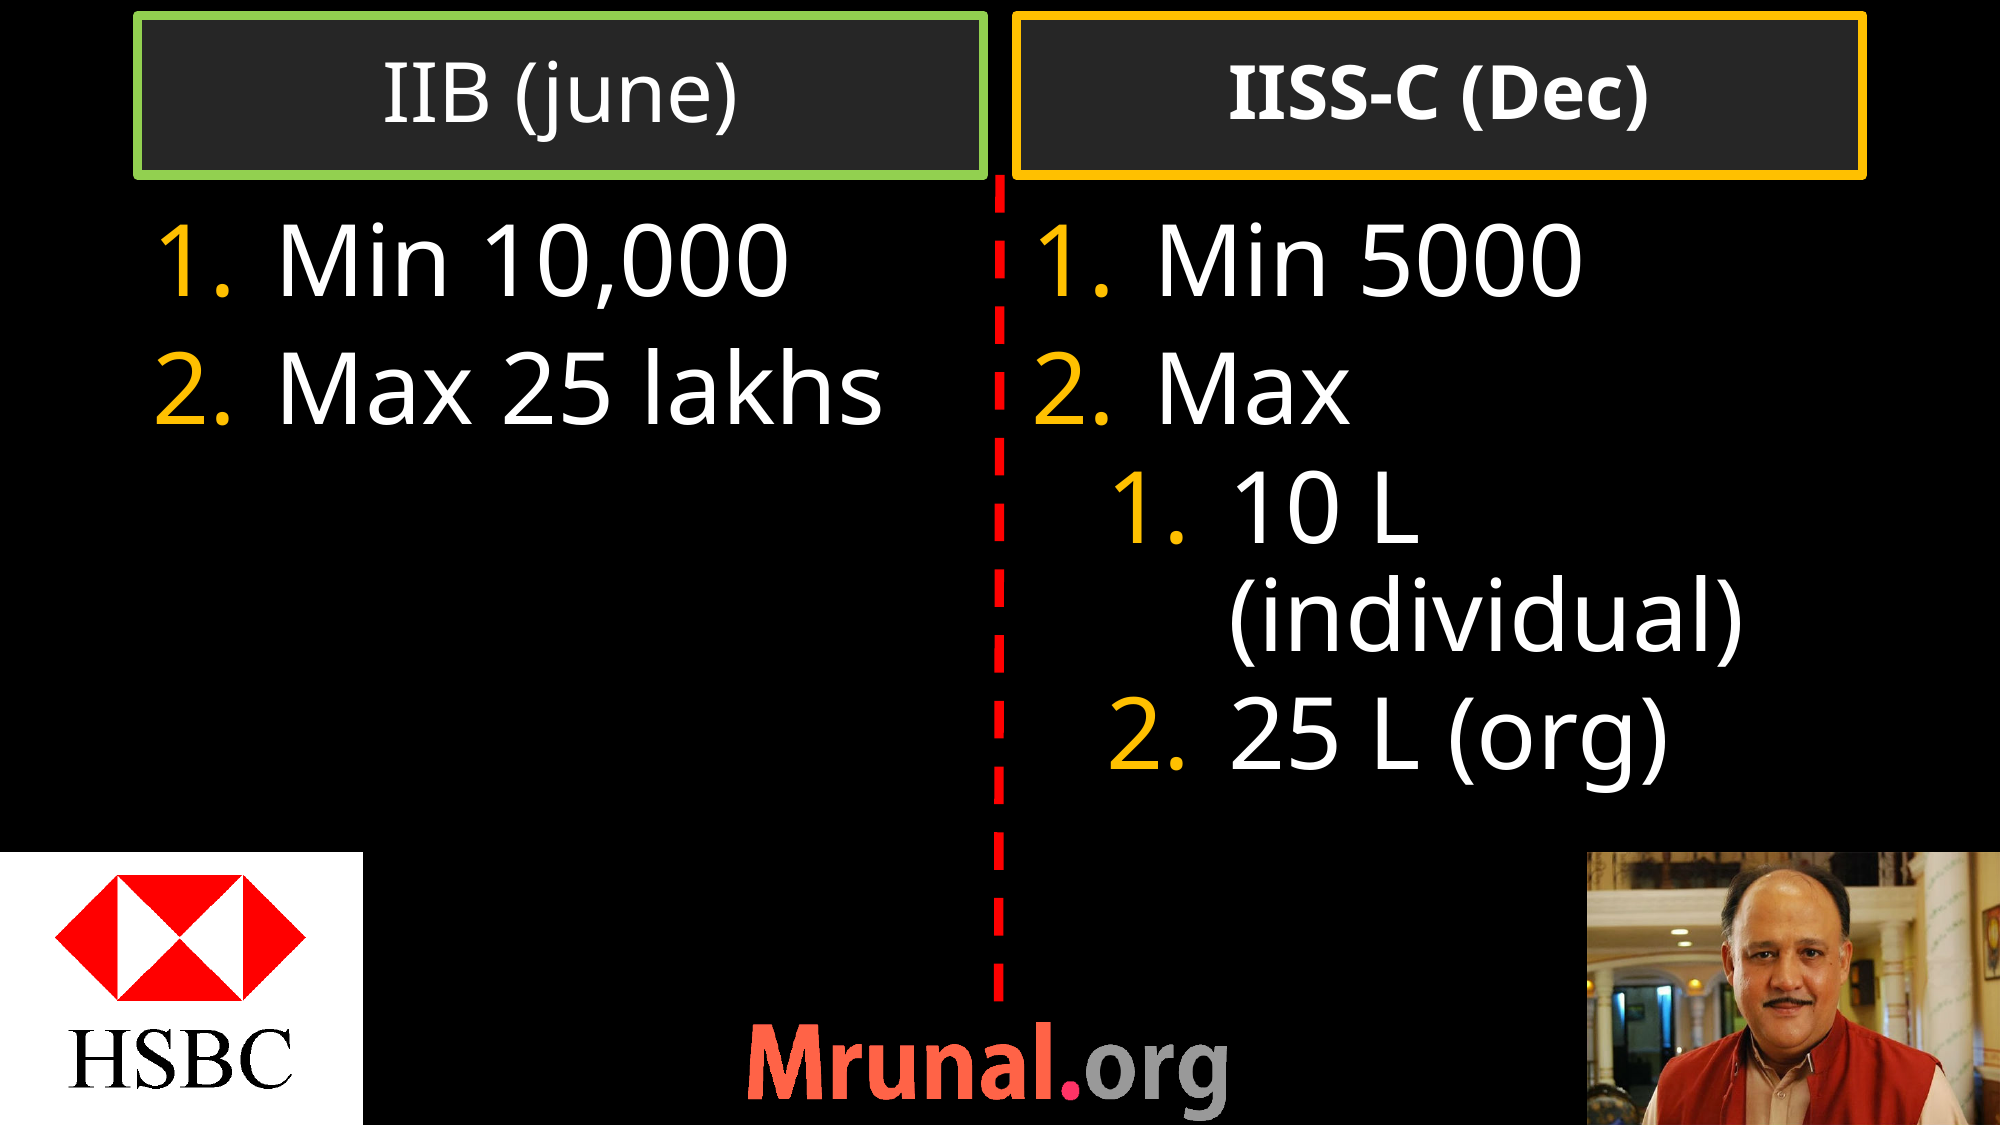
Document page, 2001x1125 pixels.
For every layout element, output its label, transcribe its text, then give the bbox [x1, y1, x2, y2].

list Min 10,000 Max 25 lakhs [137, 202, 984, 1019]
picture [1587, 852, 2000, 1125]
list IIB (june) [133, 11, 988, 180]
picture [741, 1005, 1230, 1125]
picture [0, 852, 363, 1125]
list Min 5000 Max 10 L (individual) 25 L (org) [1016, 202, 1863, 1016]
list IISS-C (Dec) [1012, 11, 1867, 180]
